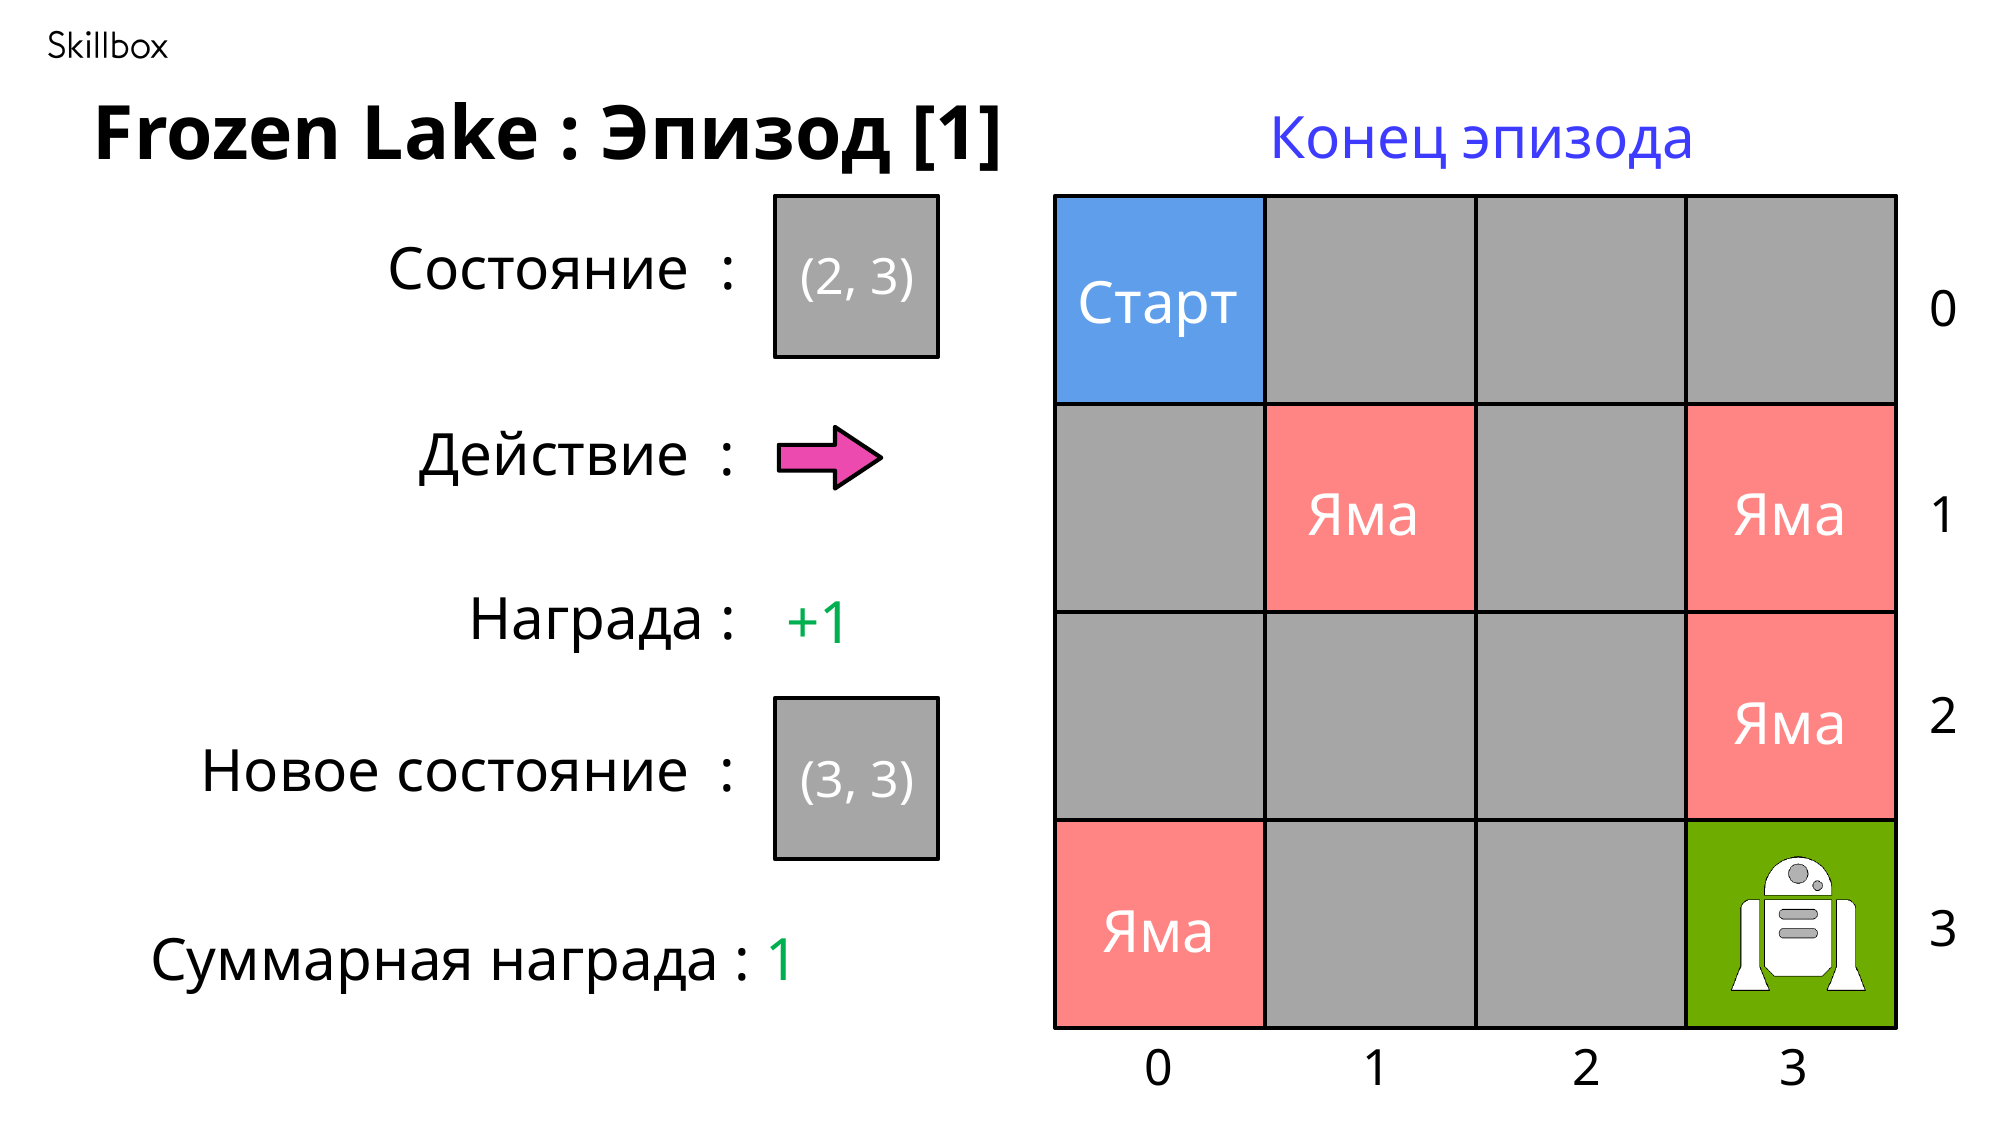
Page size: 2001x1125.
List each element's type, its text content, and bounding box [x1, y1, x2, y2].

text_box [1684, 402, 1898, 470]
text_box [776, 425, 884, 491]
text_box Яма [1221, 470, 1507, 555]
text_box [1684, 555, 1898, 610]
text_box [1684, 610, 1898, 678]
text_box [1053, 818, 1263, 887]
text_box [774, 697, 941, 860]
text_box [1263, 555, 1474, 610]
text_box [1053, 972, 1263, 1030]
text_box [1263, 402, 1474, 470]
text_box 1 [1326, 1027, 1427, 1103]
text_box Яма [1647, 678, 1933, 764]
text_box Яма [1016, 887, 1302, 972]
text_box [1053, 402, 1263, 610]
text_box [1474, 194, 1684, 402]
text_box [1684, 818, 1898, 1030]
text_box [1263, 818, 1474, 1030]
text_box Frozen Lake : Эпизод [1] [77, 81, 1982, 190]
text_box 1 [1894, 475, 1995, 551]
text_box 2 [1894, 676, 1995, 751]
text_box Суммарная награда : 1 [98, 914, 852, 1000]
picture [1730, 856, 1867, 992]
text_box [1474, 402, 1684, 610]
text_box [1684, 194, 1898, 402]
text_box [1474, 610, 1684, 818]
text_box [1263, 610, 1474, 818]
text_box [1684, 764, 1898, 818]
text_box 0 [1108, 1027, 1209, 1103]
text_box [1053, 610, 1263, 818]
text_box Конец эпизода [1118, 92, 1846, 178]
text_box +1 [771, 578, 956, 663]
text_box 2 [1536, 1027, 1637, 1103]
text_box 0 [1894, 268, 1995, 344]
text_box 3 [1894, 889, 1995, 964]
text_box [1053, 194, 1263, 257]
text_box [774, 195, 941, 358]
text_box [1263, 194, 1474, 402]
text_box Яма [1647, 470, 1933, 555]
text_box 3 [1743, 1027, 1844, 1103]
picture [48, 30, 168, 59]
text_box [1053, 343, 1263, 402]
text_box [1474, 818, 1684, 1030]
text_box Старт [1015, 257, 1301, 343]
